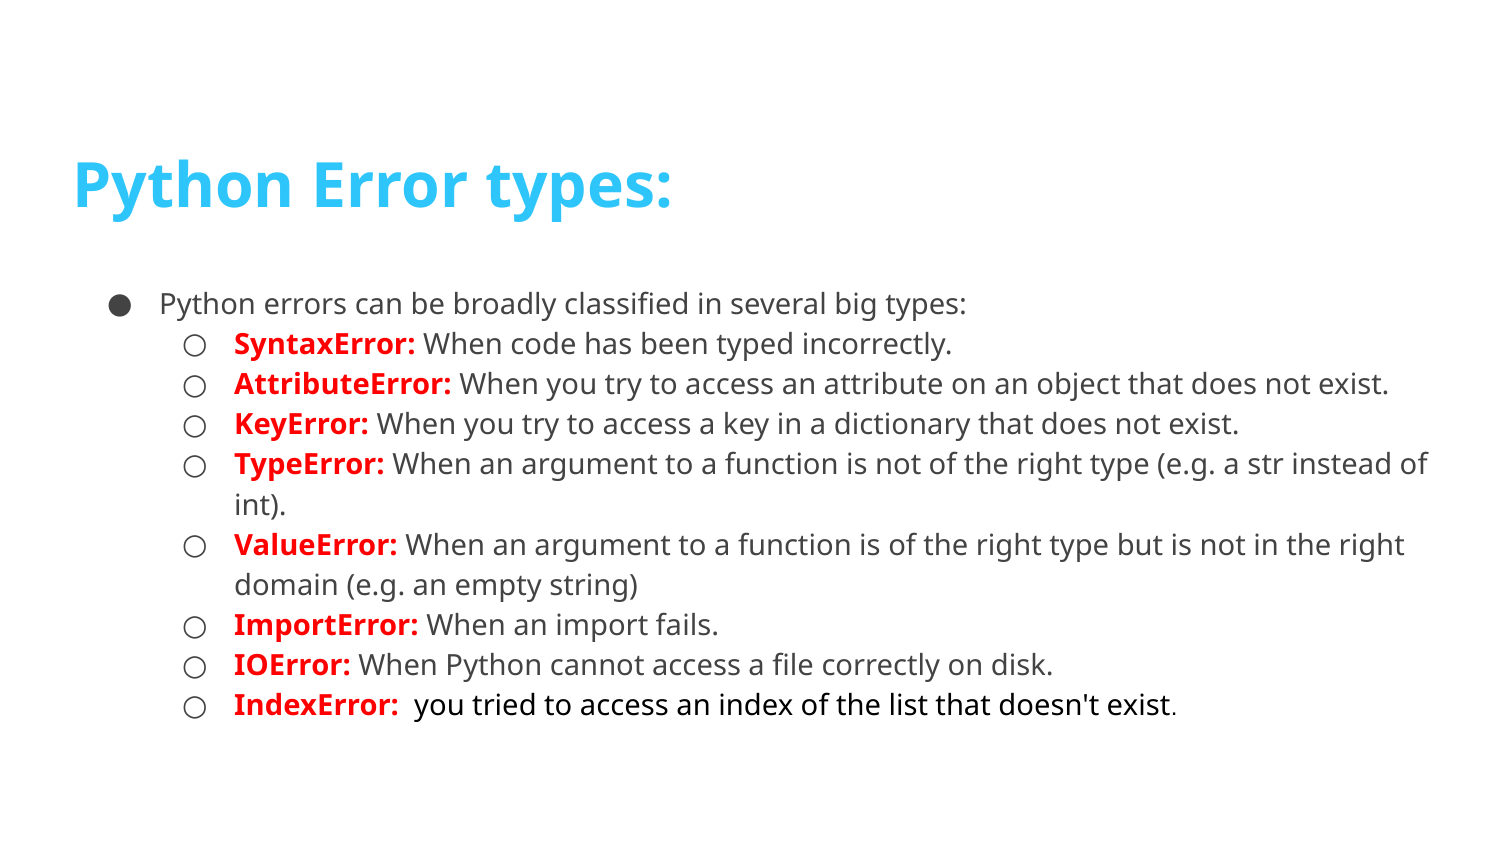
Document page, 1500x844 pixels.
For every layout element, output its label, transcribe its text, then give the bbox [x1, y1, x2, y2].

list Python errors can be broadly classified in several big types: SyntaxError: When code has been typed incorrectly. AttributeError: When you try to access an attribute on an object that does not exist. KeyError: When you try to access a key in a dictionary that does not exist. TypeError: When an argument to a function is not of the right type (e.g. a str instead of int). ValueError: When an argument to a function is of the right type but is not in the right domain (e.g. an empty string) ImportError: When an import fails. IOError: When Python cannot access a file correctly on disk. IndexError: you tried to access an index of the list that doesn't exist. [69, 264, 1448, 755]
title Python Error types: [57, 130, 955, 225]
